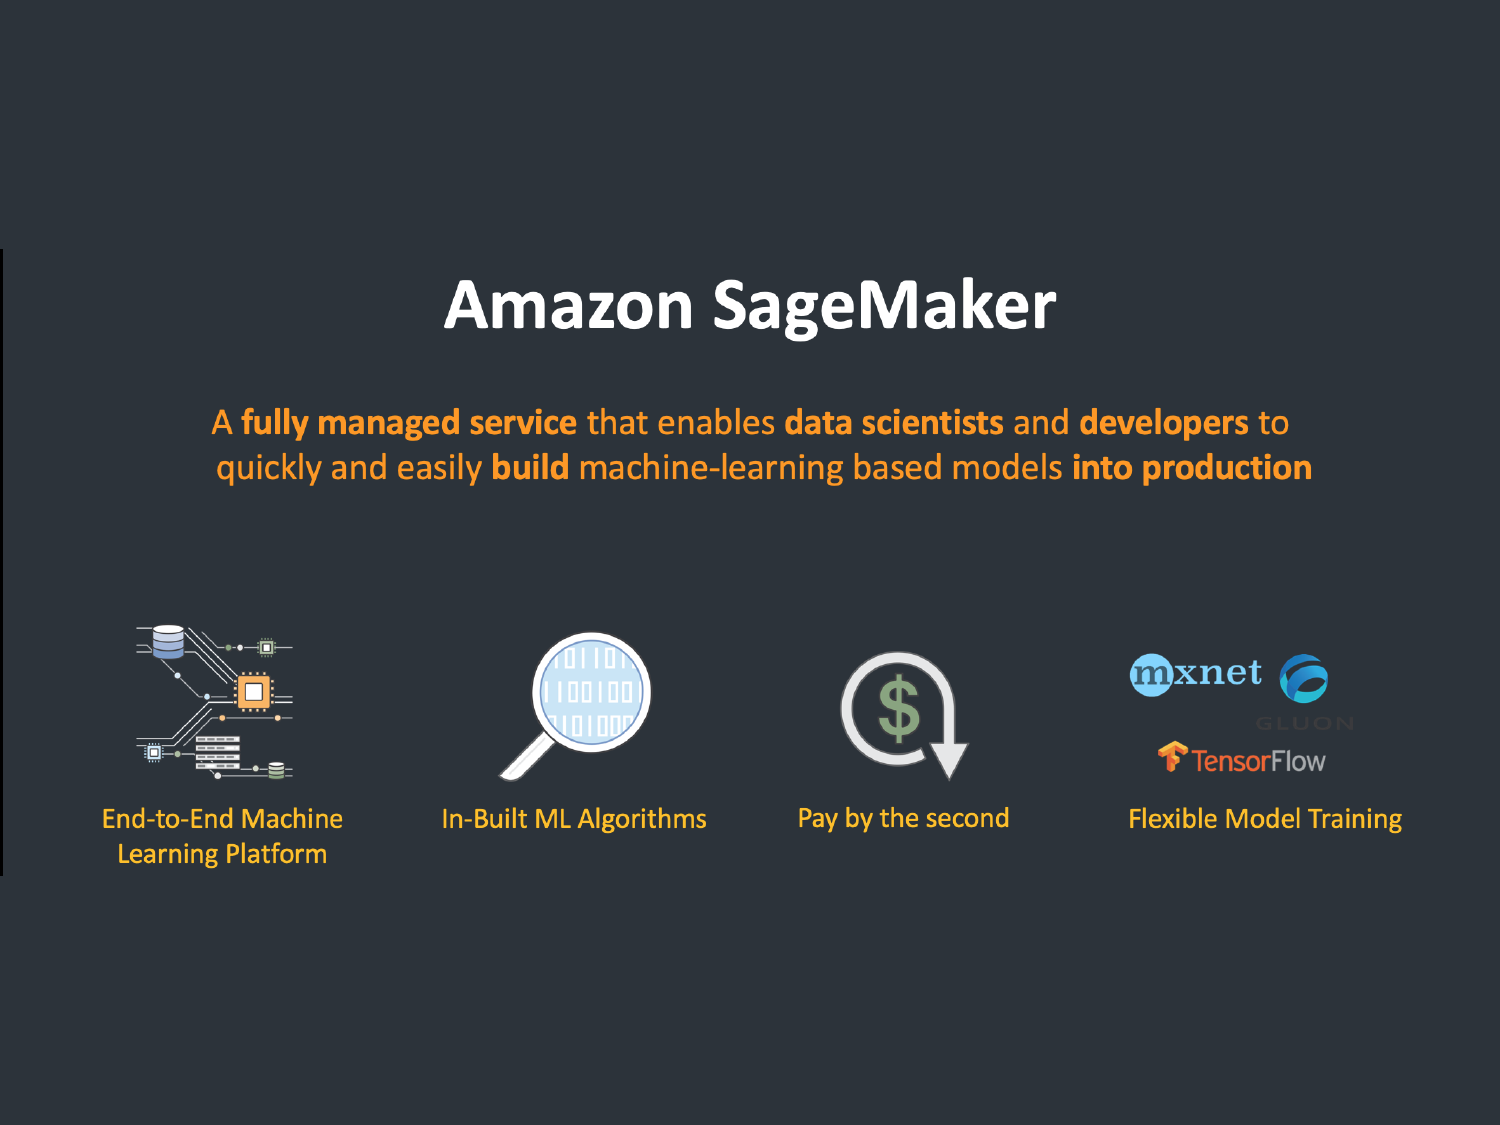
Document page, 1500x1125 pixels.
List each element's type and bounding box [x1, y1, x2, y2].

picture [0, 249, 1500, 876]
